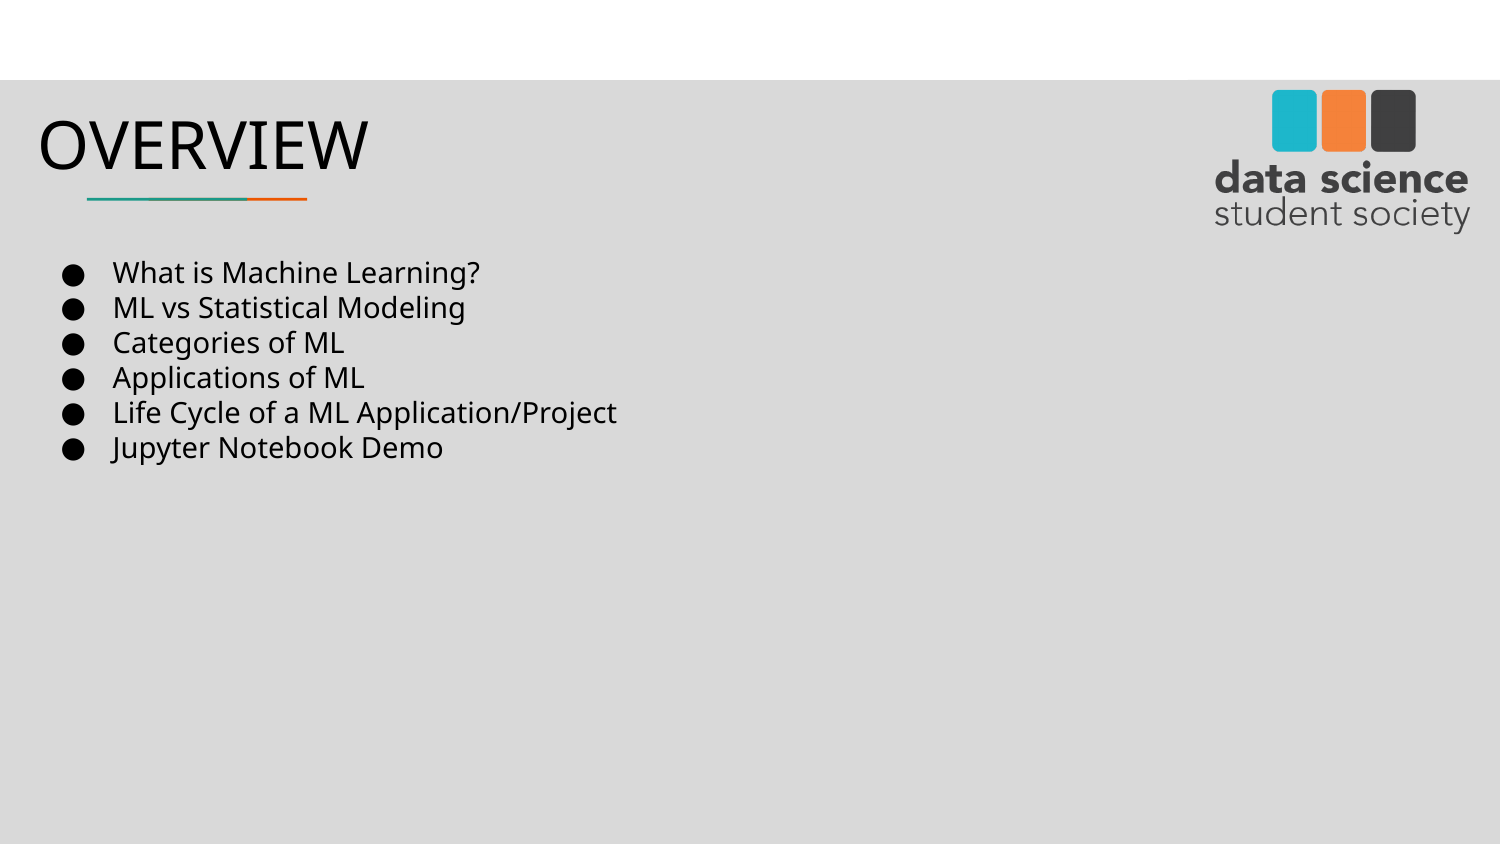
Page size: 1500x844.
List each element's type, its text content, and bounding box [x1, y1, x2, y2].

text_box What is Machine Learning? ML vs Statistical Modeling Categories of ML Applications of ML Life Cycle of a ML Application/Project Jupyter Notebook Demo [22, 239, 1470, 479]
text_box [1187, 79, 1500, 240]
text_box OVERVIEW [22, 87, 1088, 198]
